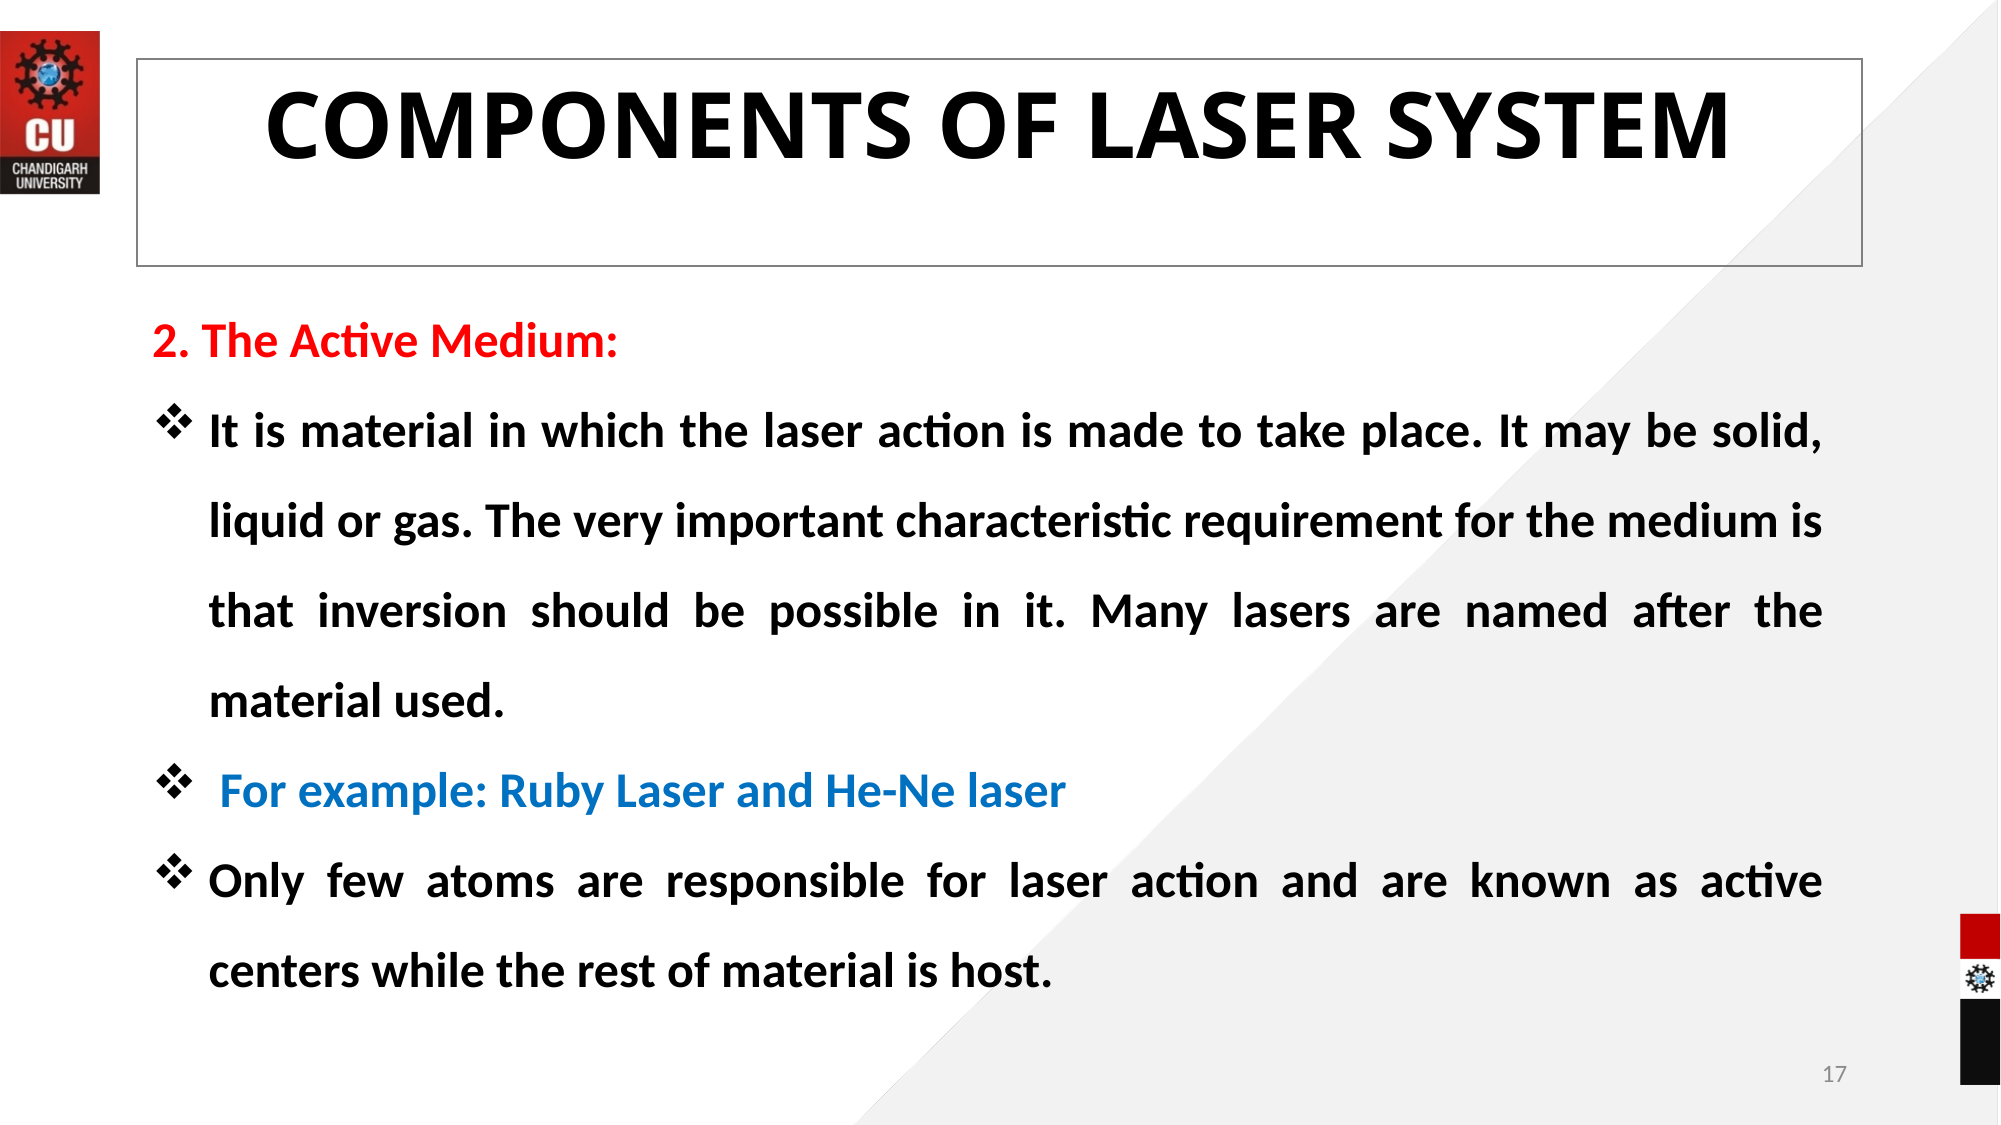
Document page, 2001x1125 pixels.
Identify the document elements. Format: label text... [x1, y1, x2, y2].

text_box [136, 58, 1863, 267]
text_box 2. The Active Medium: It is material in which the laser action is made to take place. It may be solid, liquid or gas. The very important characteristic requirement for the medium is that inversion should be possible in it. Many lasers are named after the material used. For example: Ruby Laser and He-Ne laser Only few atoms are responsible for laser action and are known as active centers while the rest of material is host. [137, 270, 1840, 1006]
text_box COMPONENTS OF LASER SYSTEM [249, 59, 1751, 184]
picture [0, 0, 2001, 1125]
slide_number 17 [1412, 1042, 1863, 1103]
